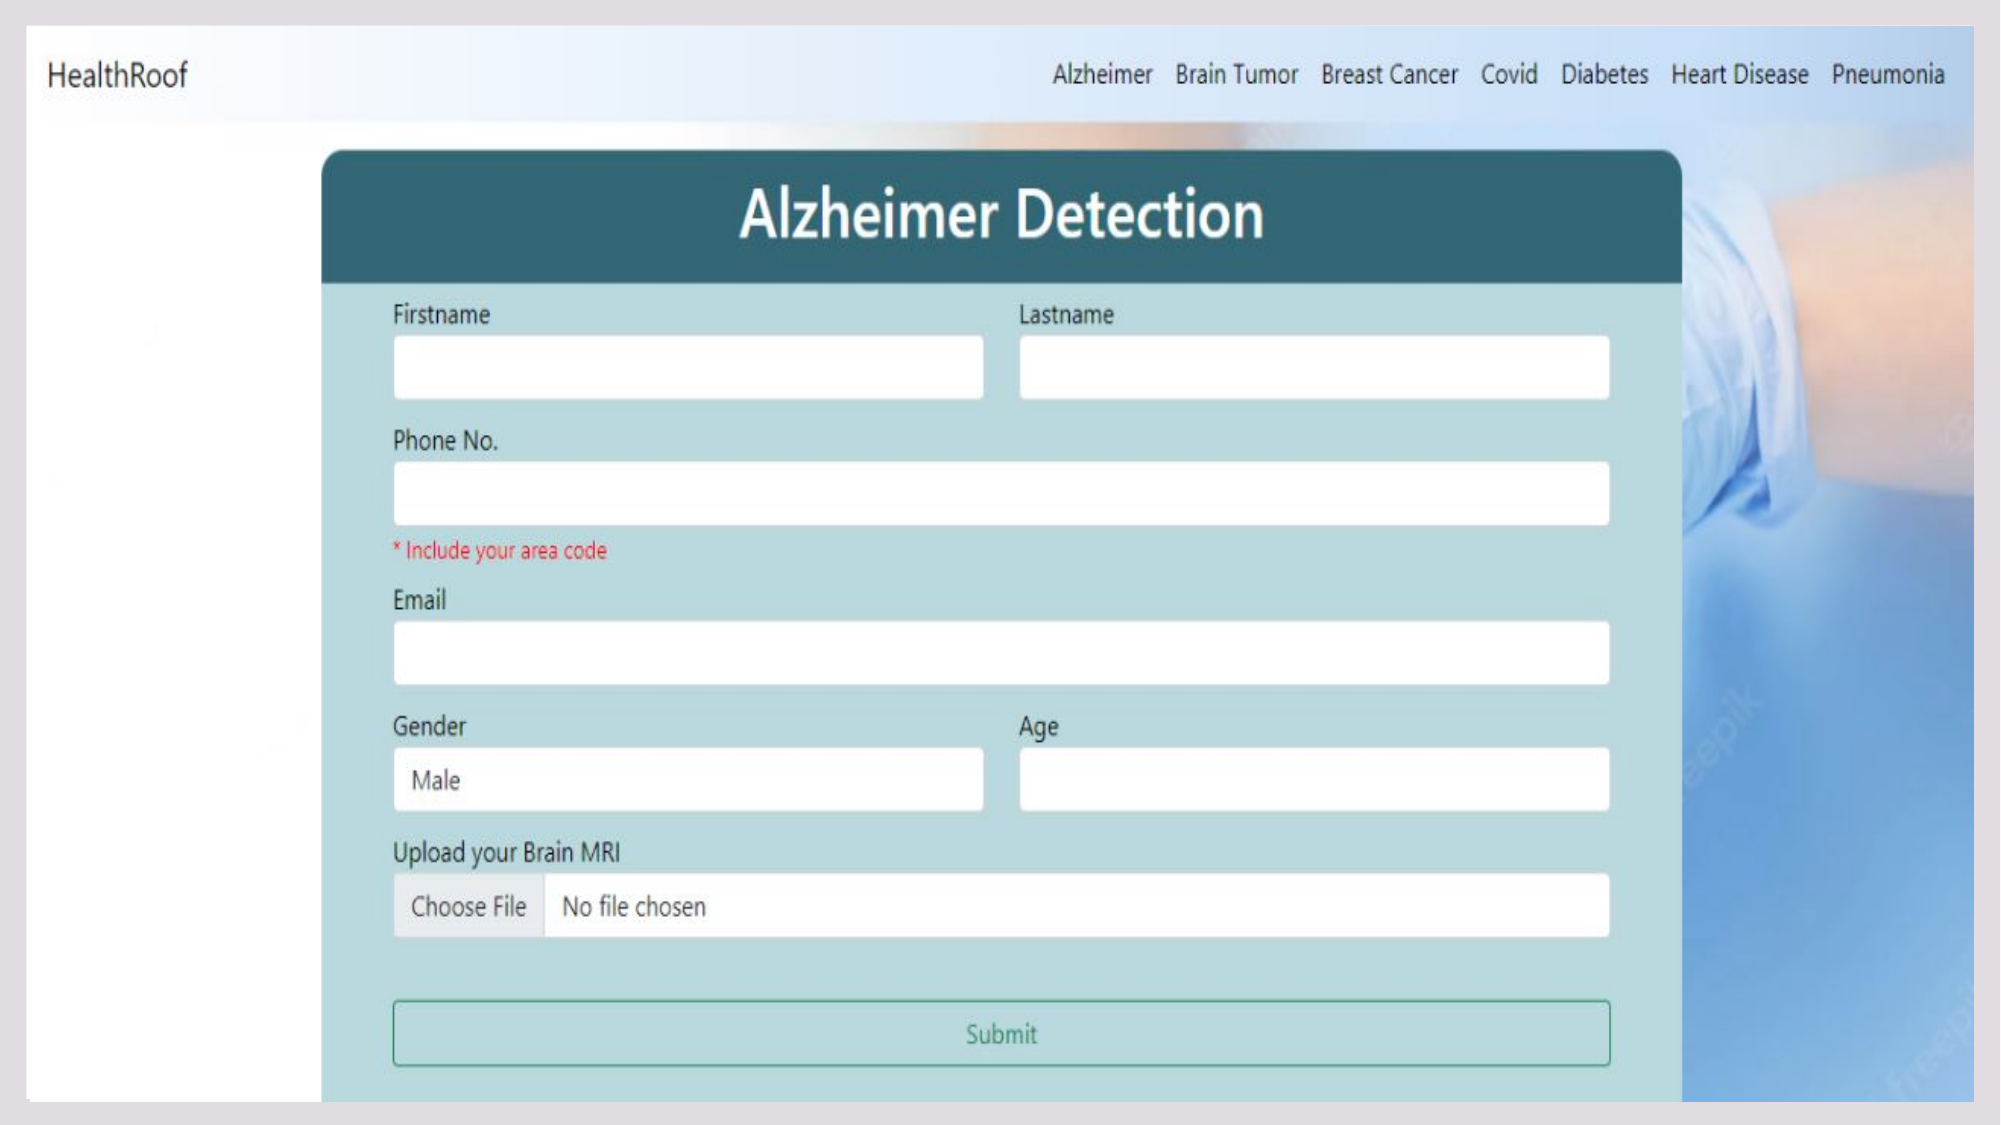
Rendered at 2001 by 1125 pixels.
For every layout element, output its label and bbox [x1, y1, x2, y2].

list [30, 26, 1974, 1102]
